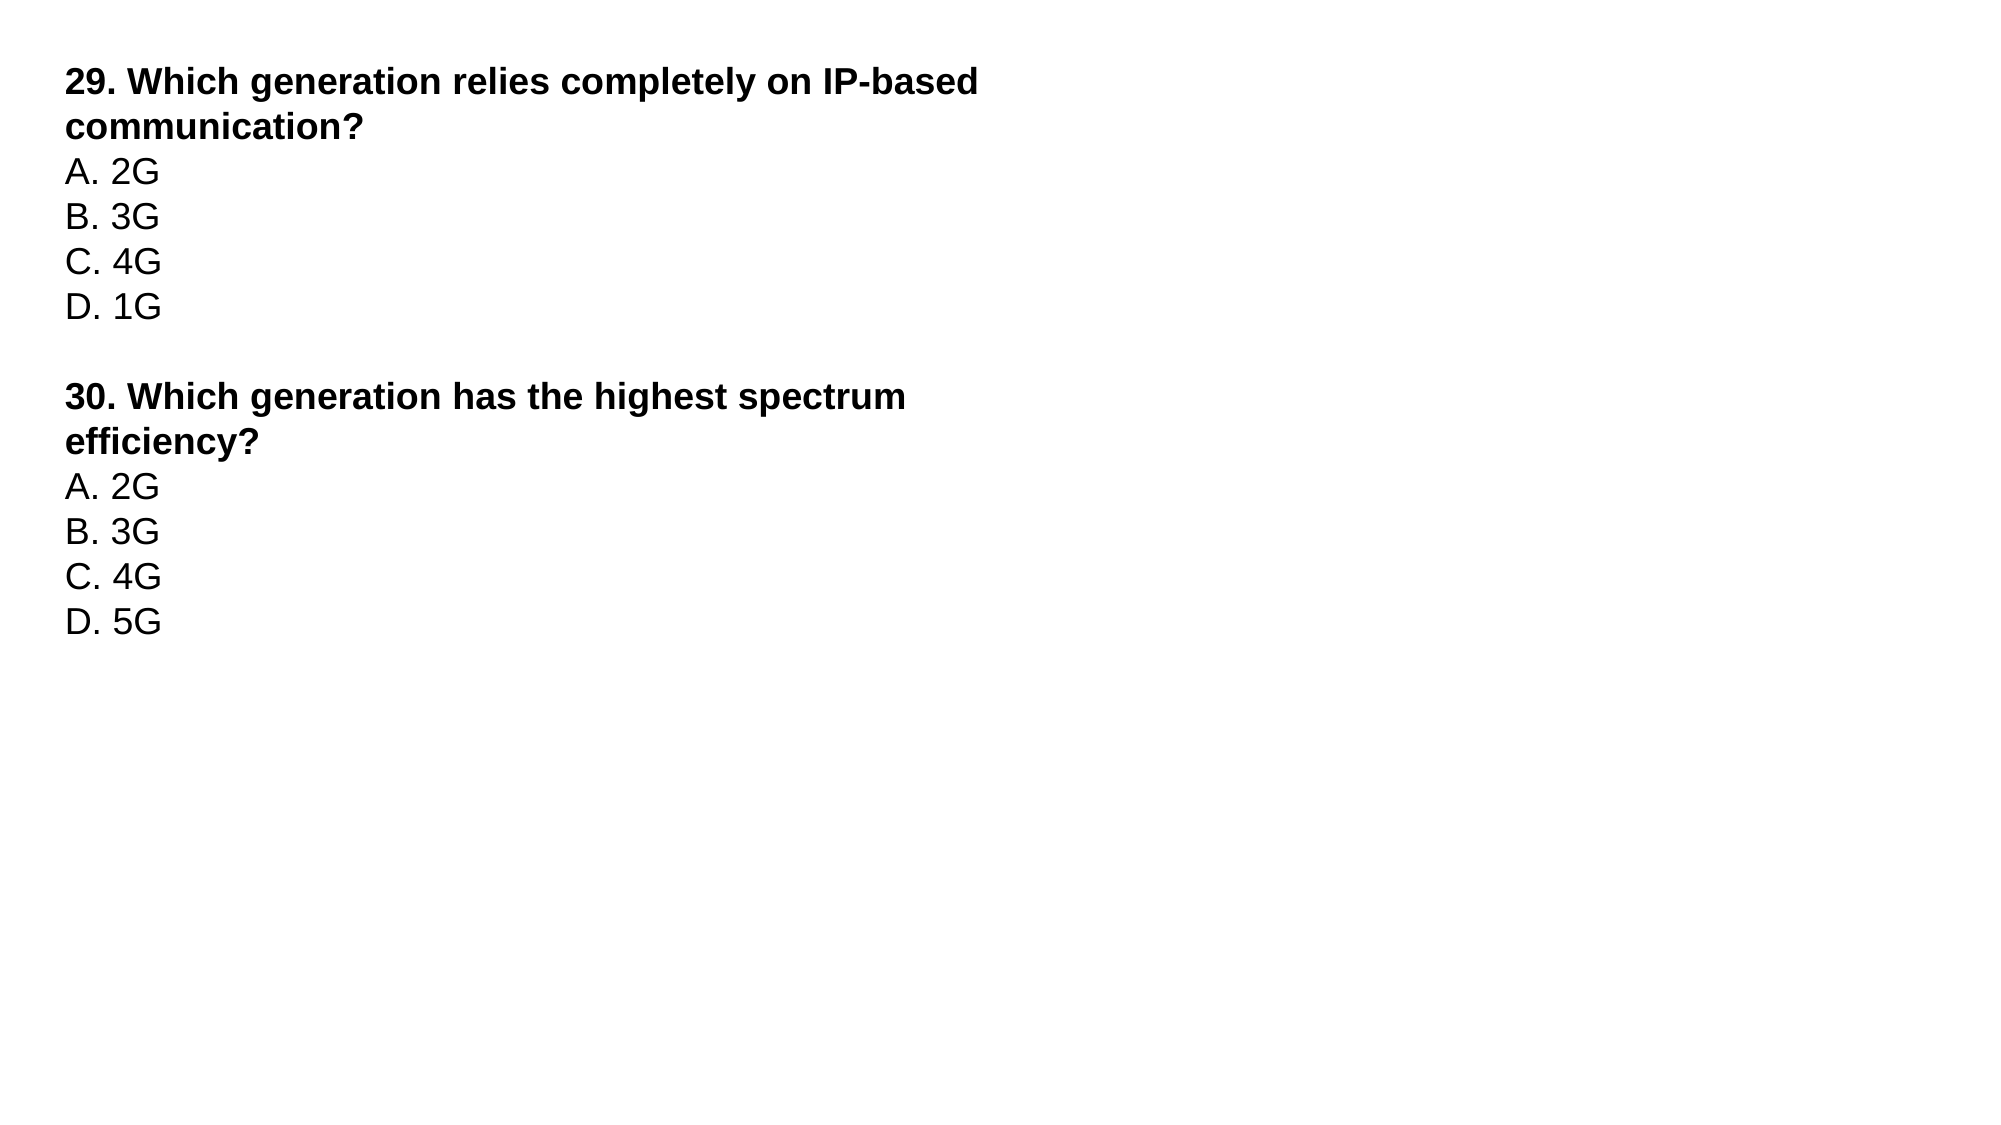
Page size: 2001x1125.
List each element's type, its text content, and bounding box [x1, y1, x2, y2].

text_box 29. Which generation relies completely on IP-based communication? A. 2G B. 3G C. 4G D. 1G 30. Which generation has the highest spectrum efficiency? A. 2G B. 3G C. 4G D. 5G [50, 49, 1050, 695]
